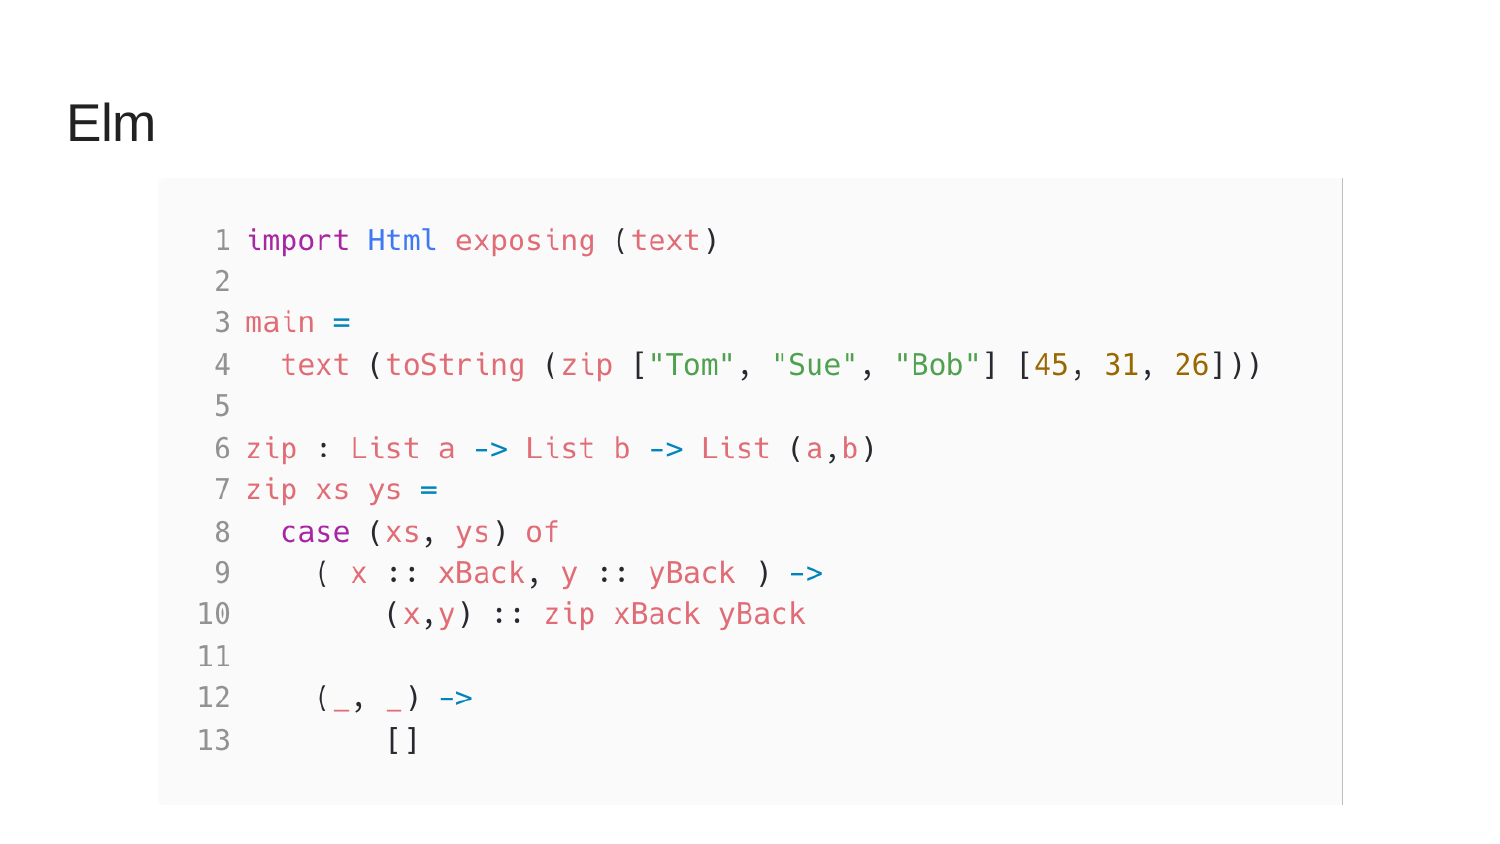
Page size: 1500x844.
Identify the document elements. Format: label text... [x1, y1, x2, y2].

picture [156, 177, 1344, 805]
title Elm [51, 72, 1449, 167]
